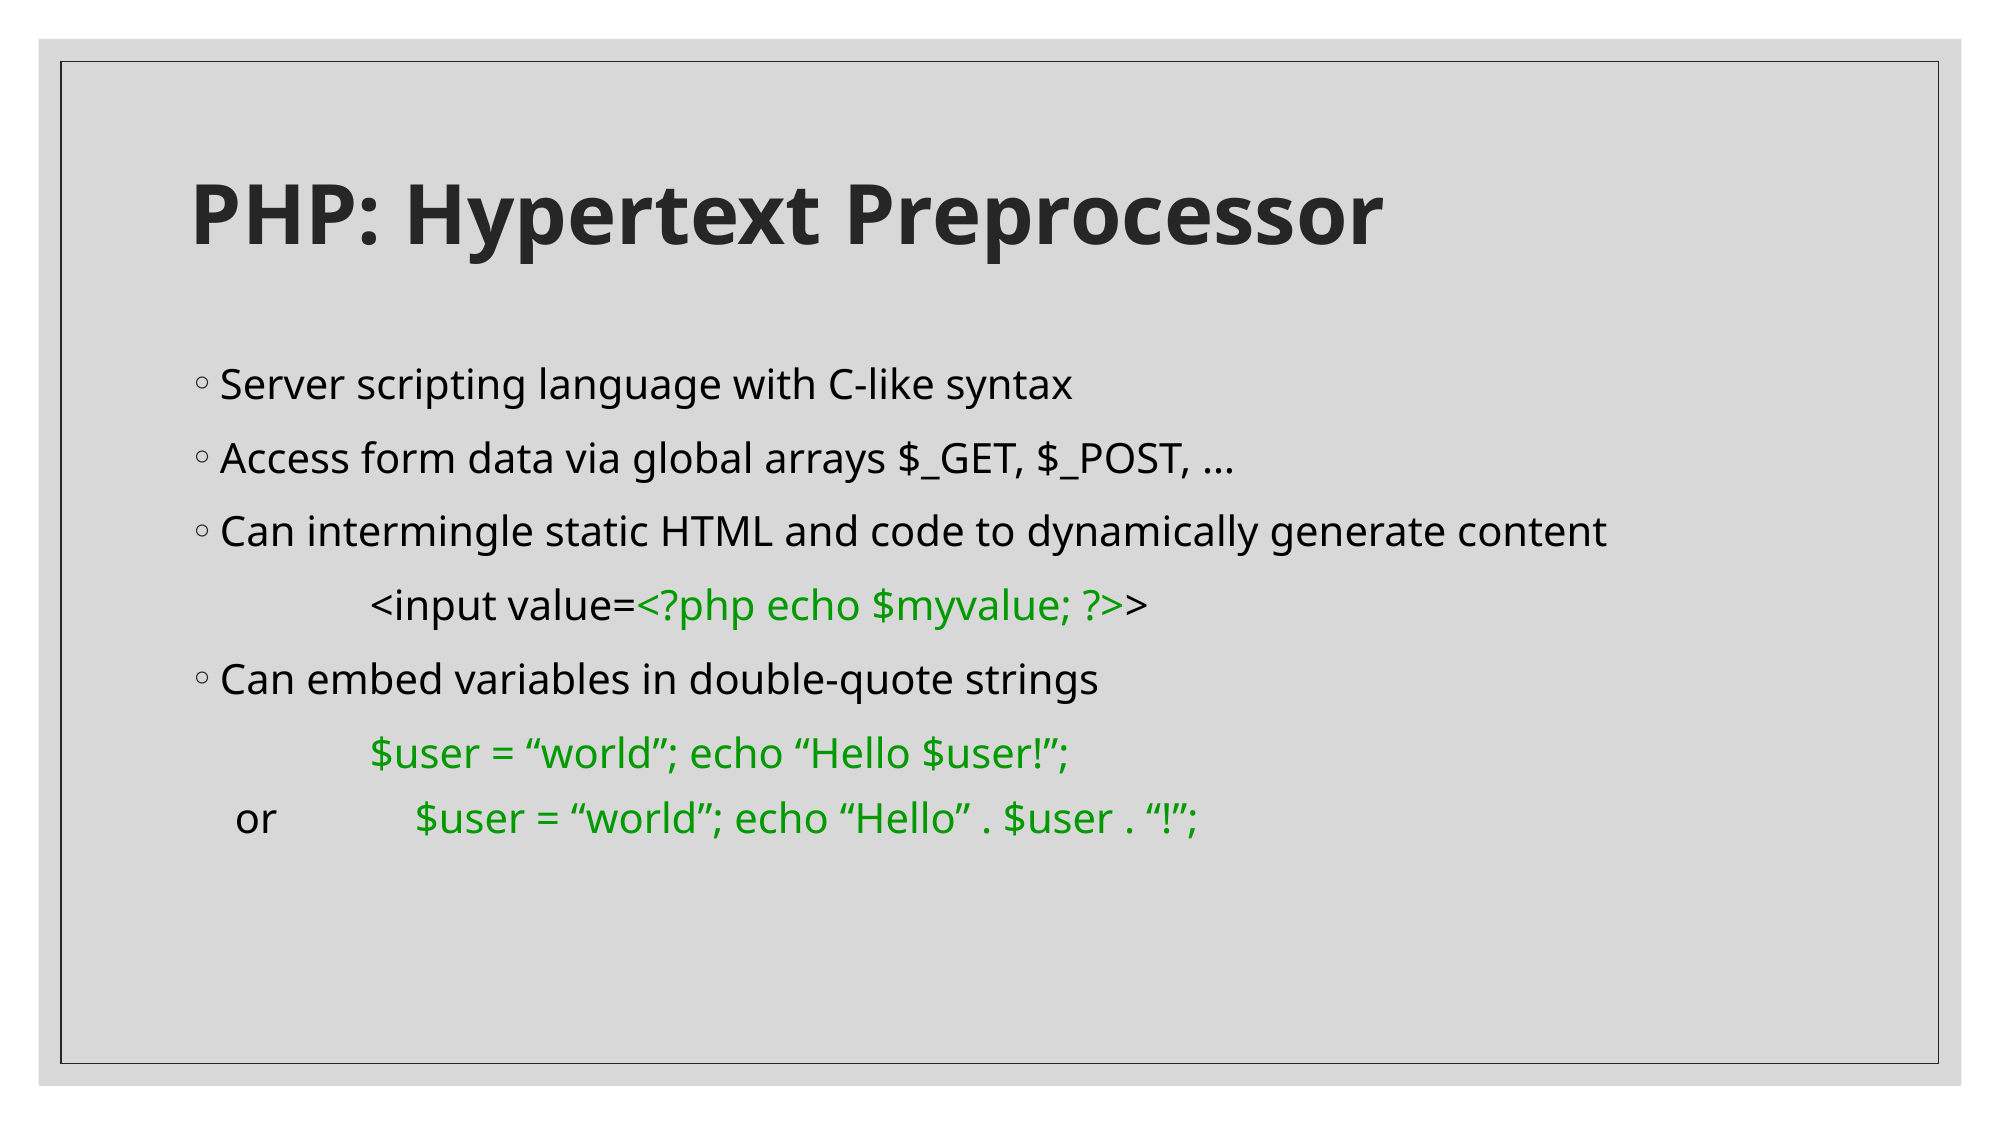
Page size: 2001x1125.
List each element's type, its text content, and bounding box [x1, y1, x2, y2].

list Server scripting language with C-like syntax Access form data via global arrays $_GET, $_POST, … Can intermingle static HTML and code to dynamically generate content <input value=<?php echo $myvalue; ?>> Can embed variables in double-quote strings $user = “world”; echo “Hello $user!”; or $user = “world”; echo “Hello” . $user . “!”; [174, 345, 1825, 977]
title PHP: Hypertext Preprocessor [174, 105, 1825, 331]
